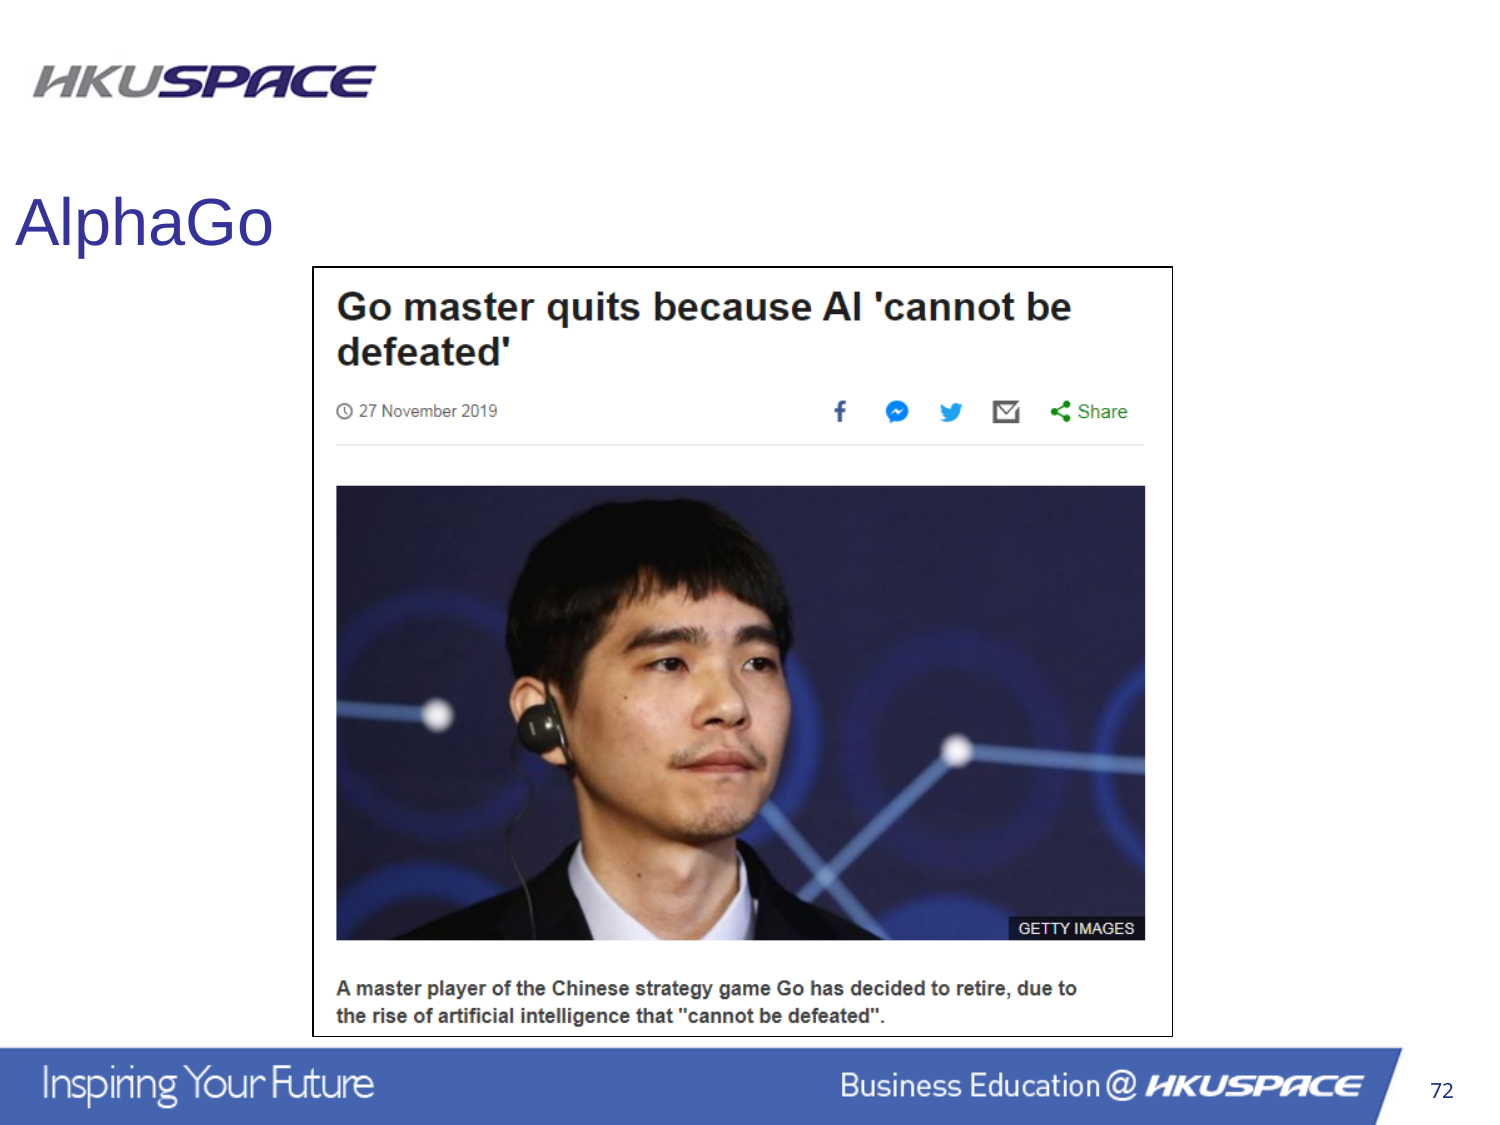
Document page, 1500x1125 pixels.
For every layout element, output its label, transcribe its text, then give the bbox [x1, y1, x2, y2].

text_box [312, 267, 1173, 1037]
picture [0, 0, 1500, 1125]
title AlphaGo [0, 101, 1325, 266]
slide_number 72 [1415, 1070, 1499, 1125]
